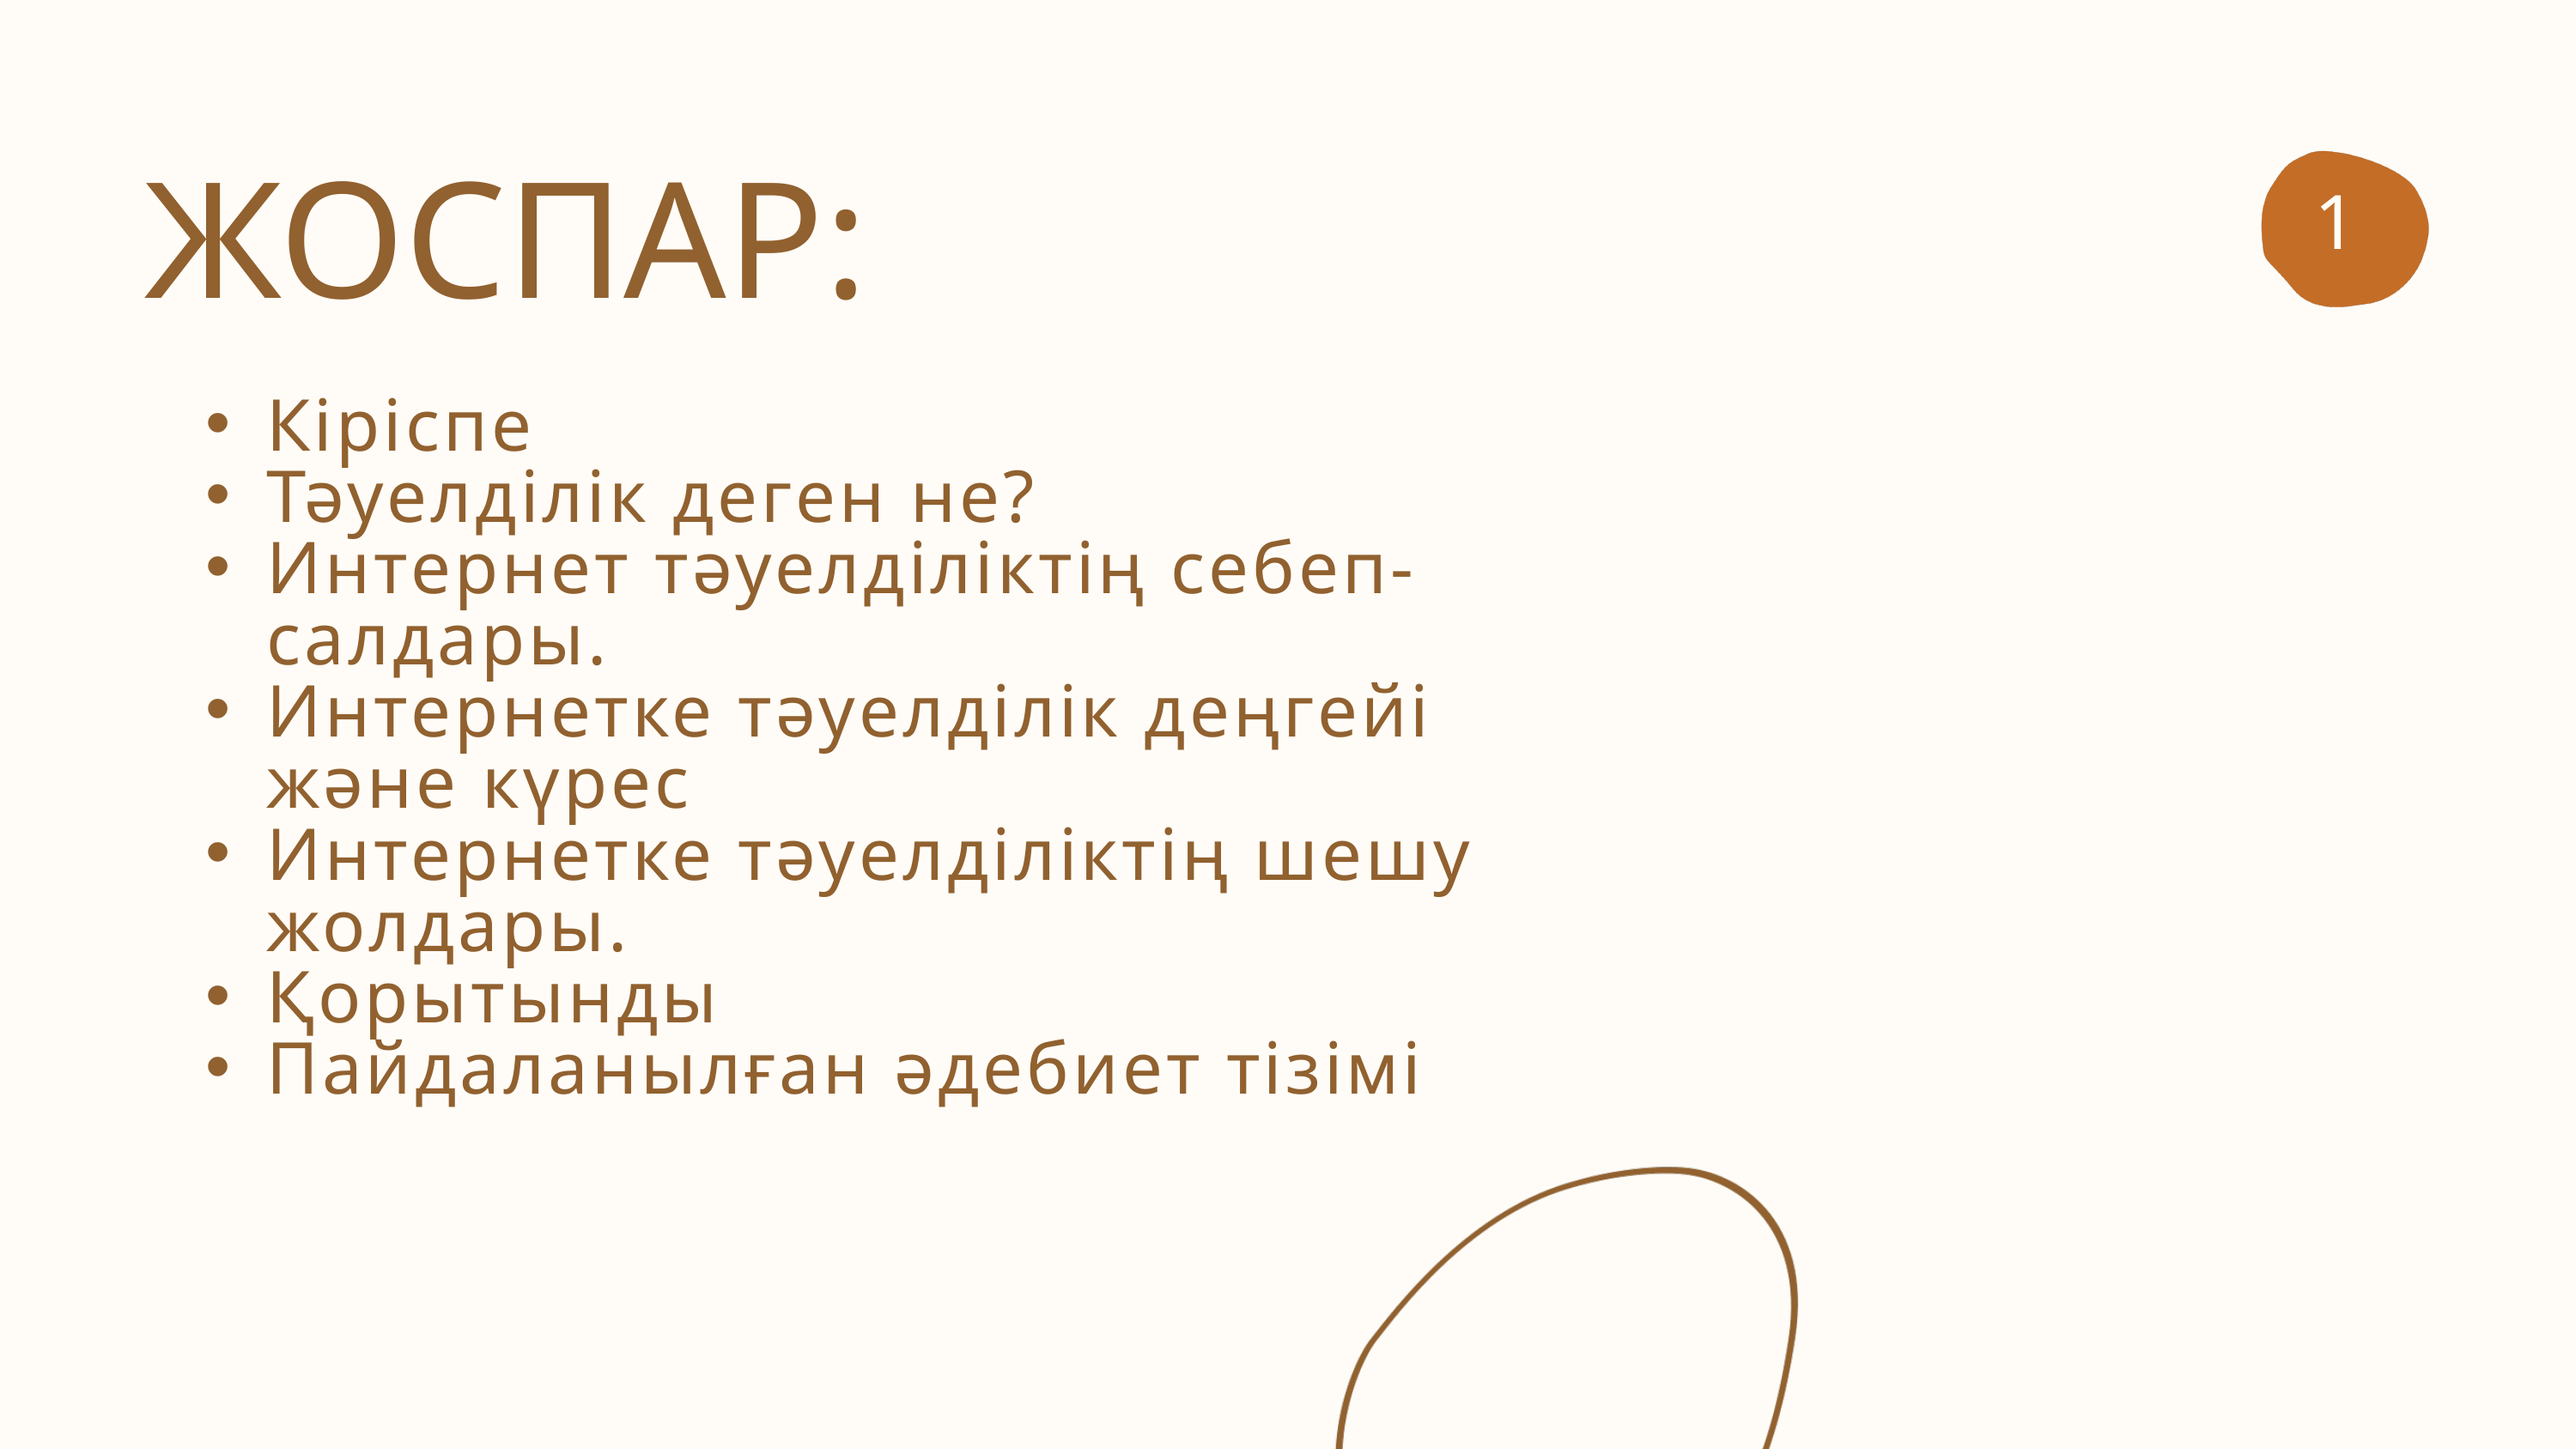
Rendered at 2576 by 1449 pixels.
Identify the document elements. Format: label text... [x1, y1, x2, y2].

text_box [2256, 144, 2432, 313]
text_box ЖОСПАР: [144, 169, 1109, 330]
text_box Кіріспе Тәуелділік деген не? Интернет тәуелділіктің себеп-салдары. Интернетке тәуелділік деңгейі және күрес Интернетке тәуелділіктің шешу жолдары. Қорытынды Пайдаланылған әдебиет тізімі [144, 393, 1625, 1109]
text_box [1304, 1162, 1814, 1449]
